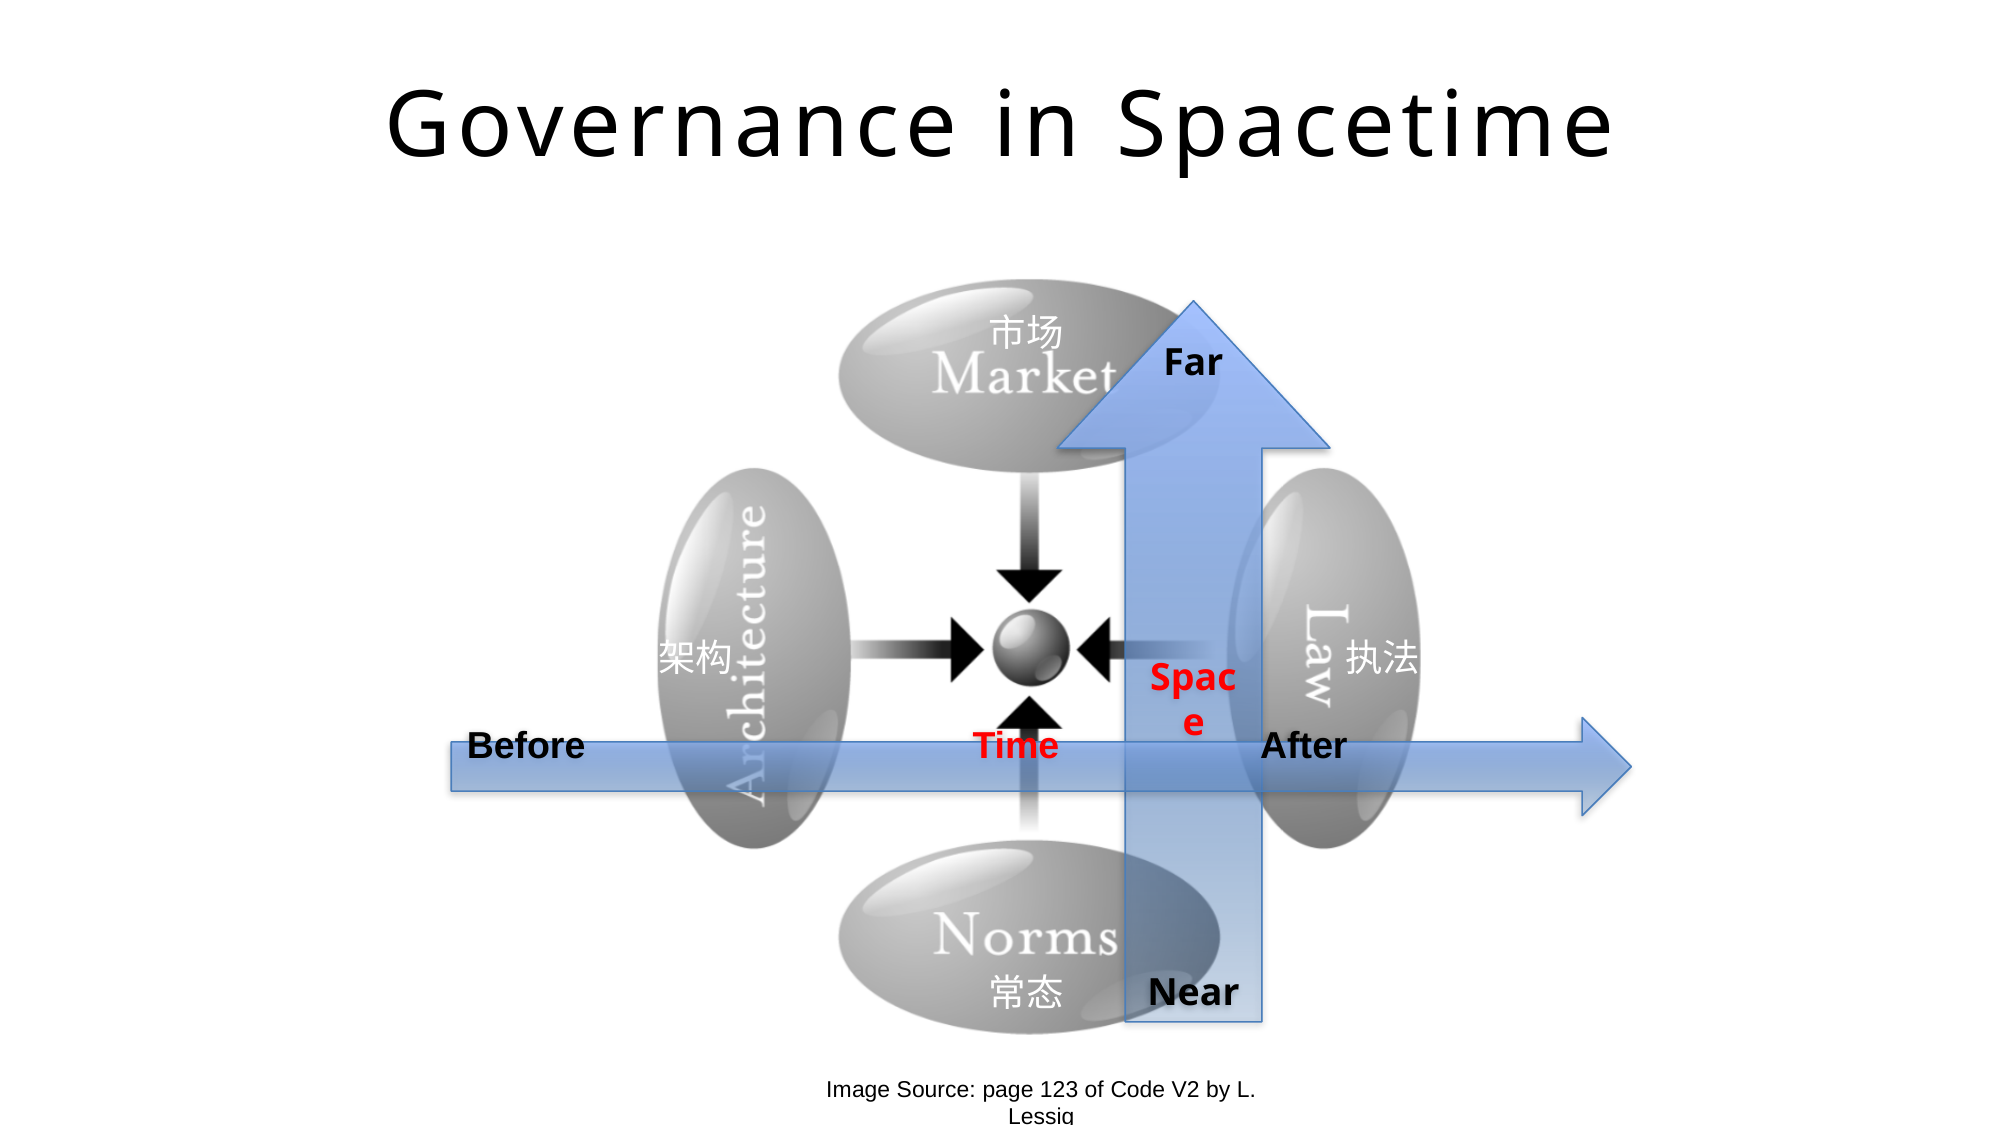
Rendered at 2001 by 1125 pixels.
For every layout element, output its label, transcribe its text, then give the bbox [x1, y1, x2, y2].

text_box Image Source: page 123 of Code V2 by L. Lessig [789, 1066, 1293, 1125]
text_box Governance in Spacetime [51, 0, 1949, 187]
text_box Before Time After [1444, 716, 1632, 817]
text_box Before Time After [450, 741, 637, 792]
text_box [642, 257, 1440, 1057]
